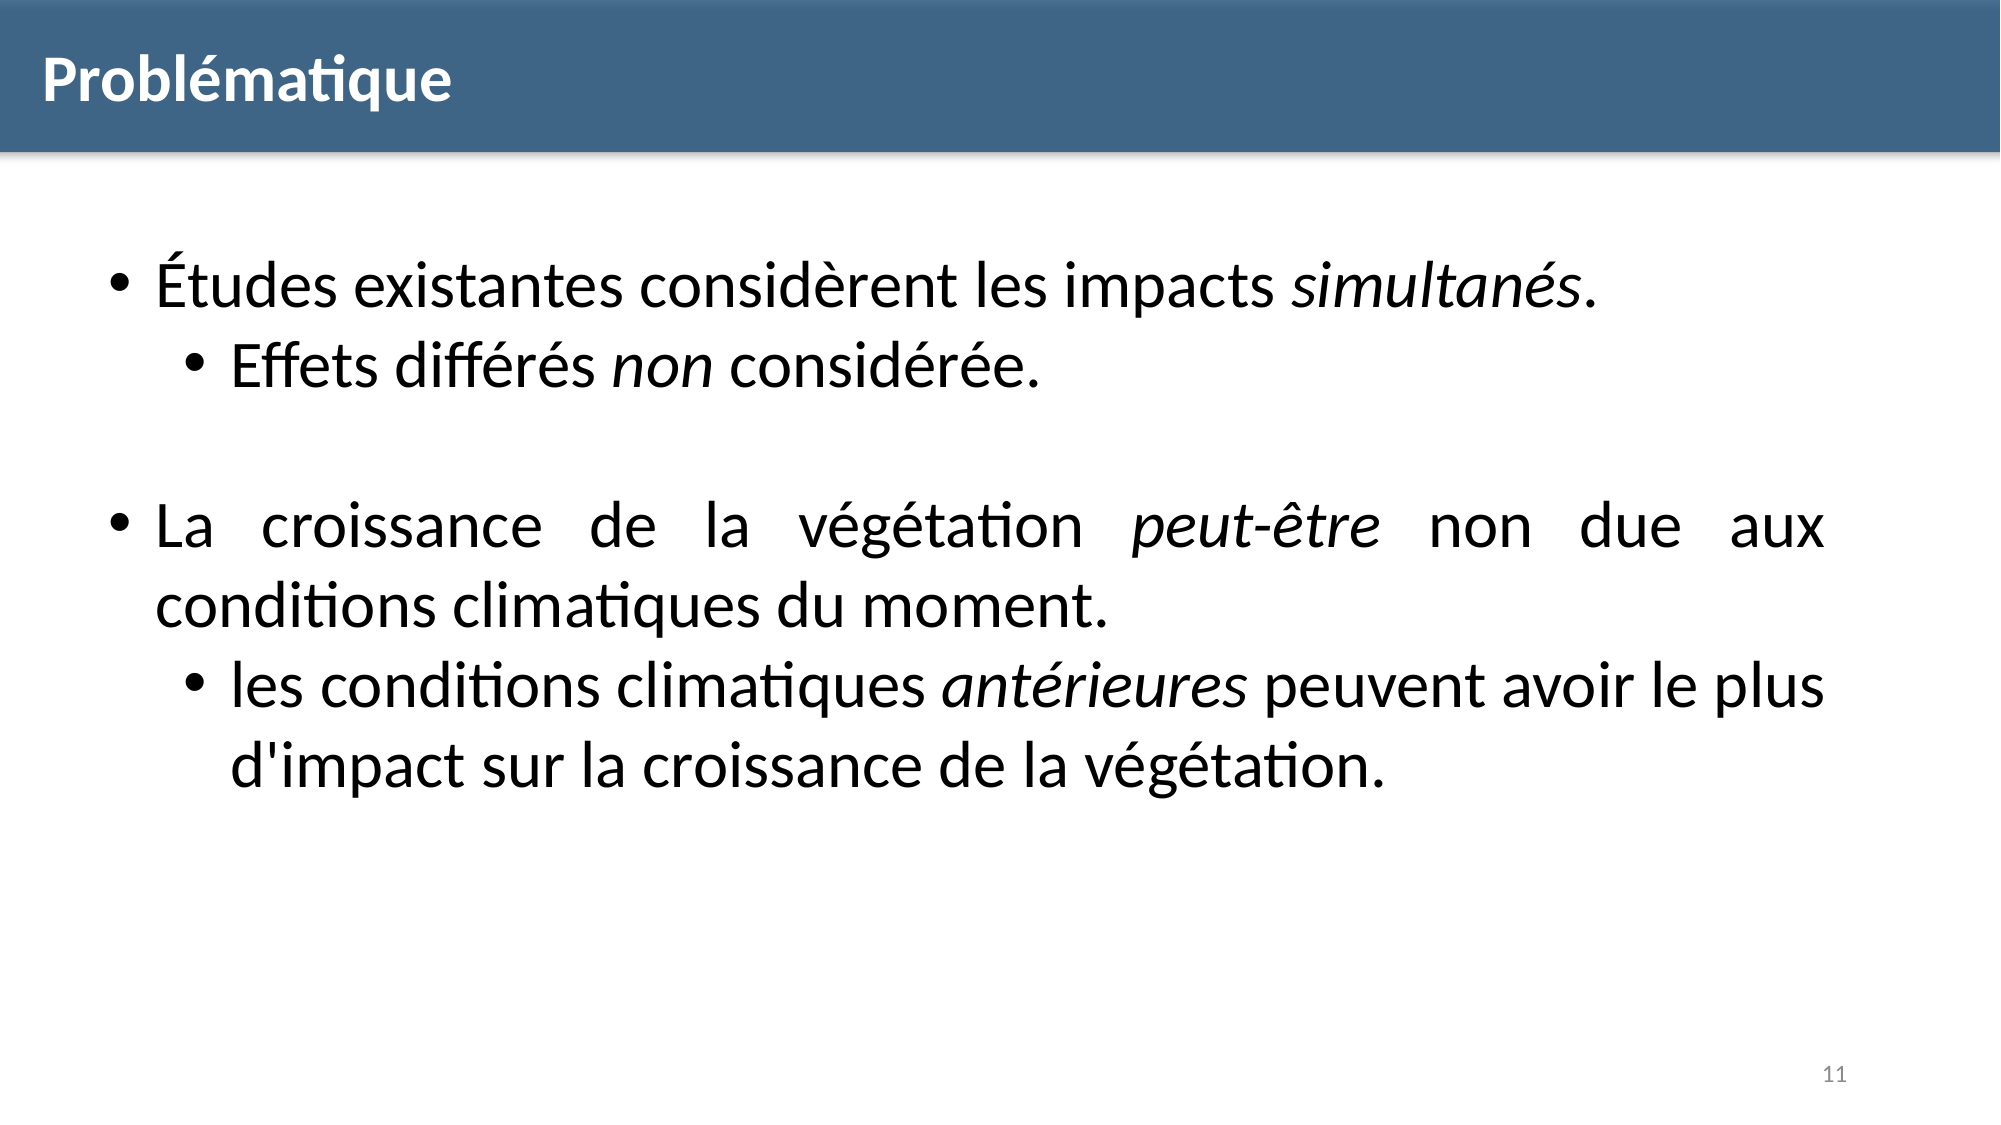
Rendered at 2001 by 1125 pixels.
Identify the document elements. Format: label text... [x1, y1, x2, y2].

slide_number 11 [1412, 1042, 1863, 1103]
text_box Problématique [27, 34, 2000, 122]
text_box Études existantes considèrent les impacts simultanés. Effets différés non considérée. La croissance de la végétation peut-être non due aux conditions climatiques du moment. les conditions climatiques antérieures peuvent avoir le plus d'impact sur la croissance de la végétation. [93, 233, 1841, 809]
text_box [0, 0, 2000, 153]
